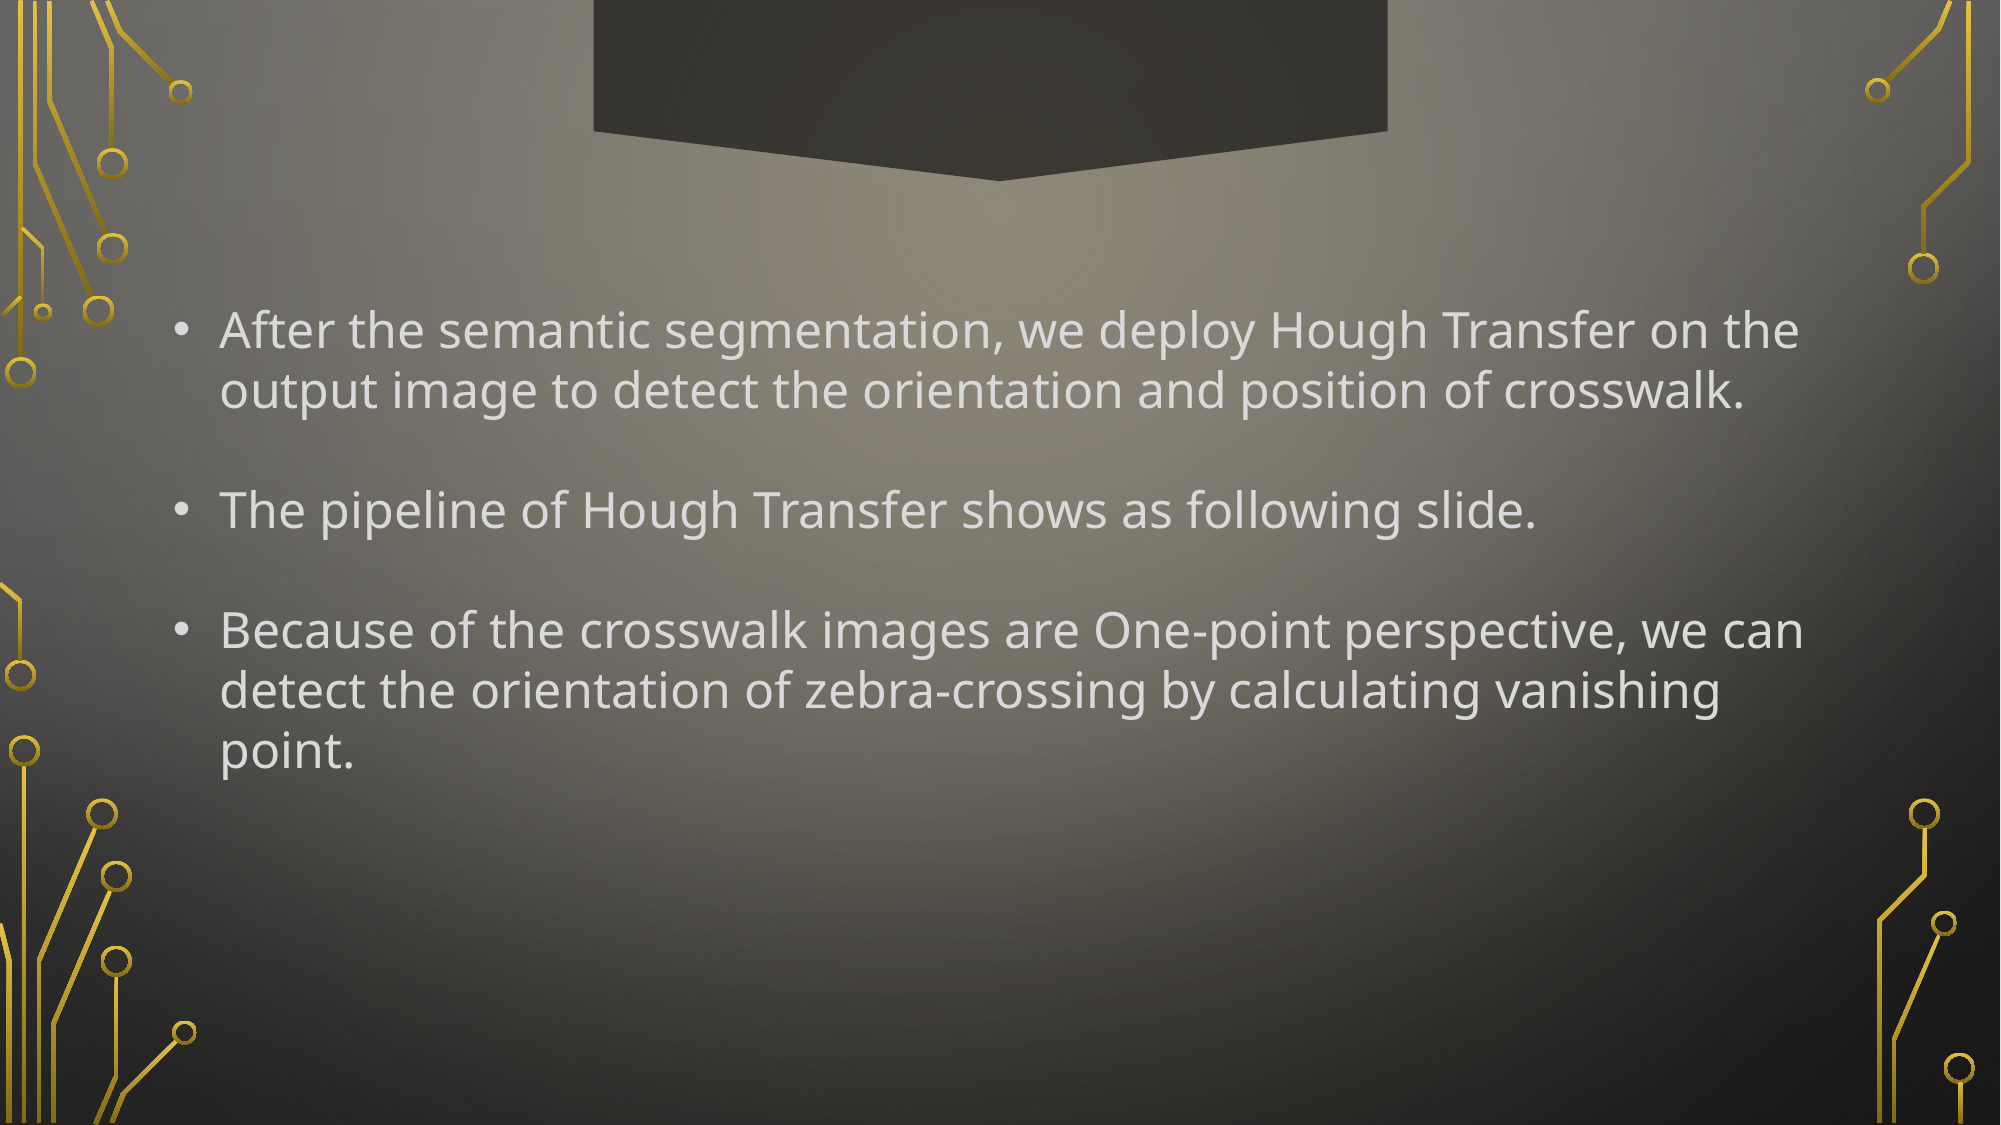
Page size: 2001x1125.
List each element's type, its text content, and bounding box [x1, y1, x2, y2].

text_box After the semantic segmentation, we deploy Hough Transfer on the output image to detect the orientation and position of crosswalk. The pipeline of Hough Transfer shows as following slide. Because of the crosswalk images are One-point perspective, we can detect the orientation of zebra-crossing by calculating vanishing point. [158, 290, 1862, 846]
text_box [592, 0, 1389, 183]
